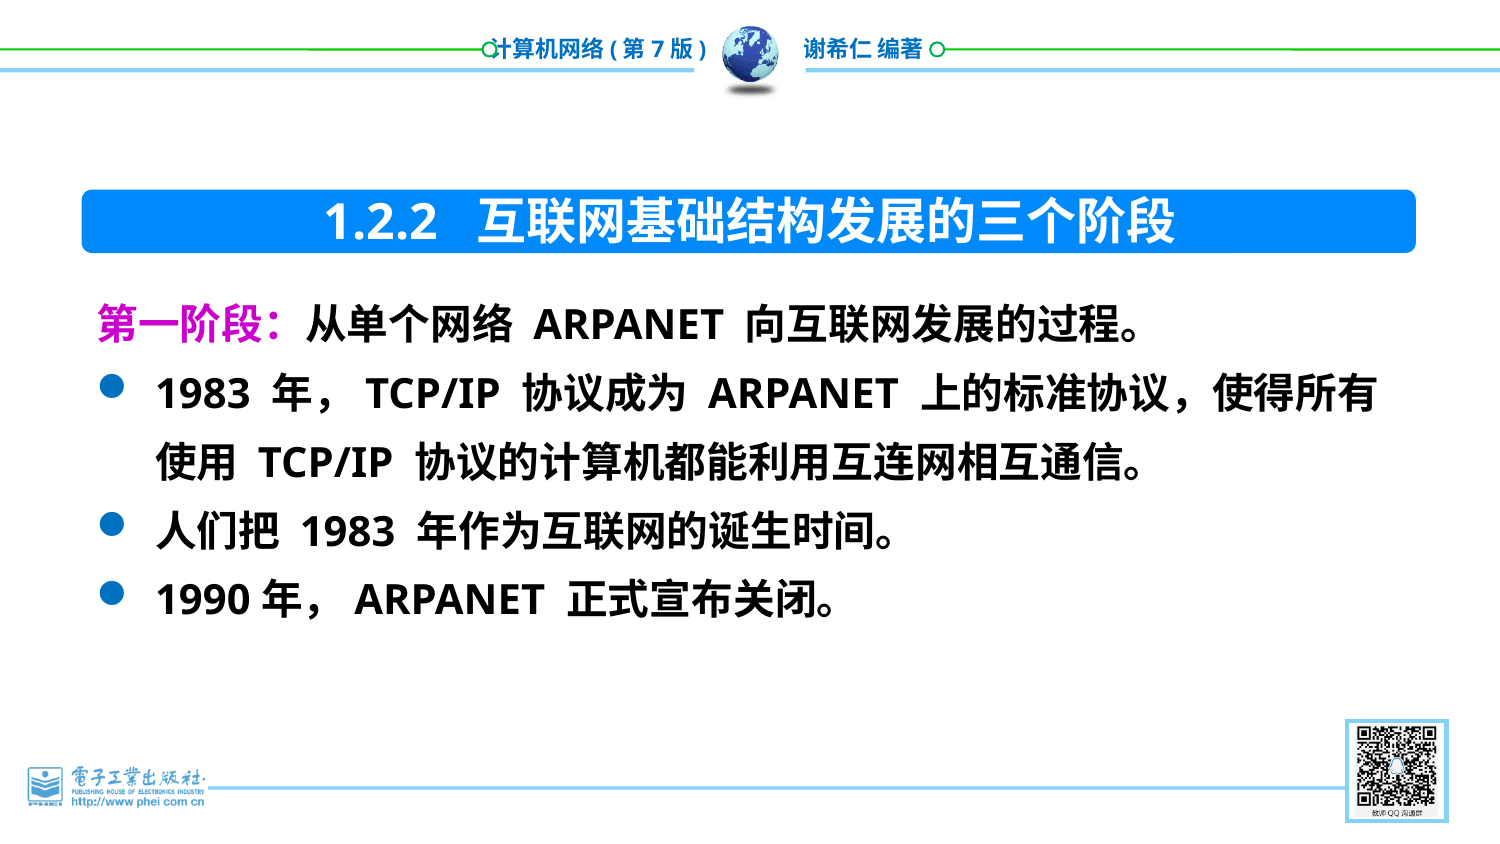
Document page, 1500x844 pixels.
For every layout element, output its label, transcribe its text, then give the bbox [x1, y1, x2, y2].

picture [720, 24, 780, 100]
picture [23, 764, 208, 809]
picture [1355, 724, 1438, 817]
text_box 第一阶段：从单个网络 ARPANET 向互联网发展的过程。 1983 年，TCP/IP 协议成为 ARPANET 上的标准协议，使得所有使用 TCP/IP 协议的计算机都能利用互连网相互通信。 人们把 1983 年作为互联网的诞生时间。 1990年，ARPANET 正式宣布关闭。 [81, 272, 1416, 631]
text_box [81, 182, 1417, 259]
